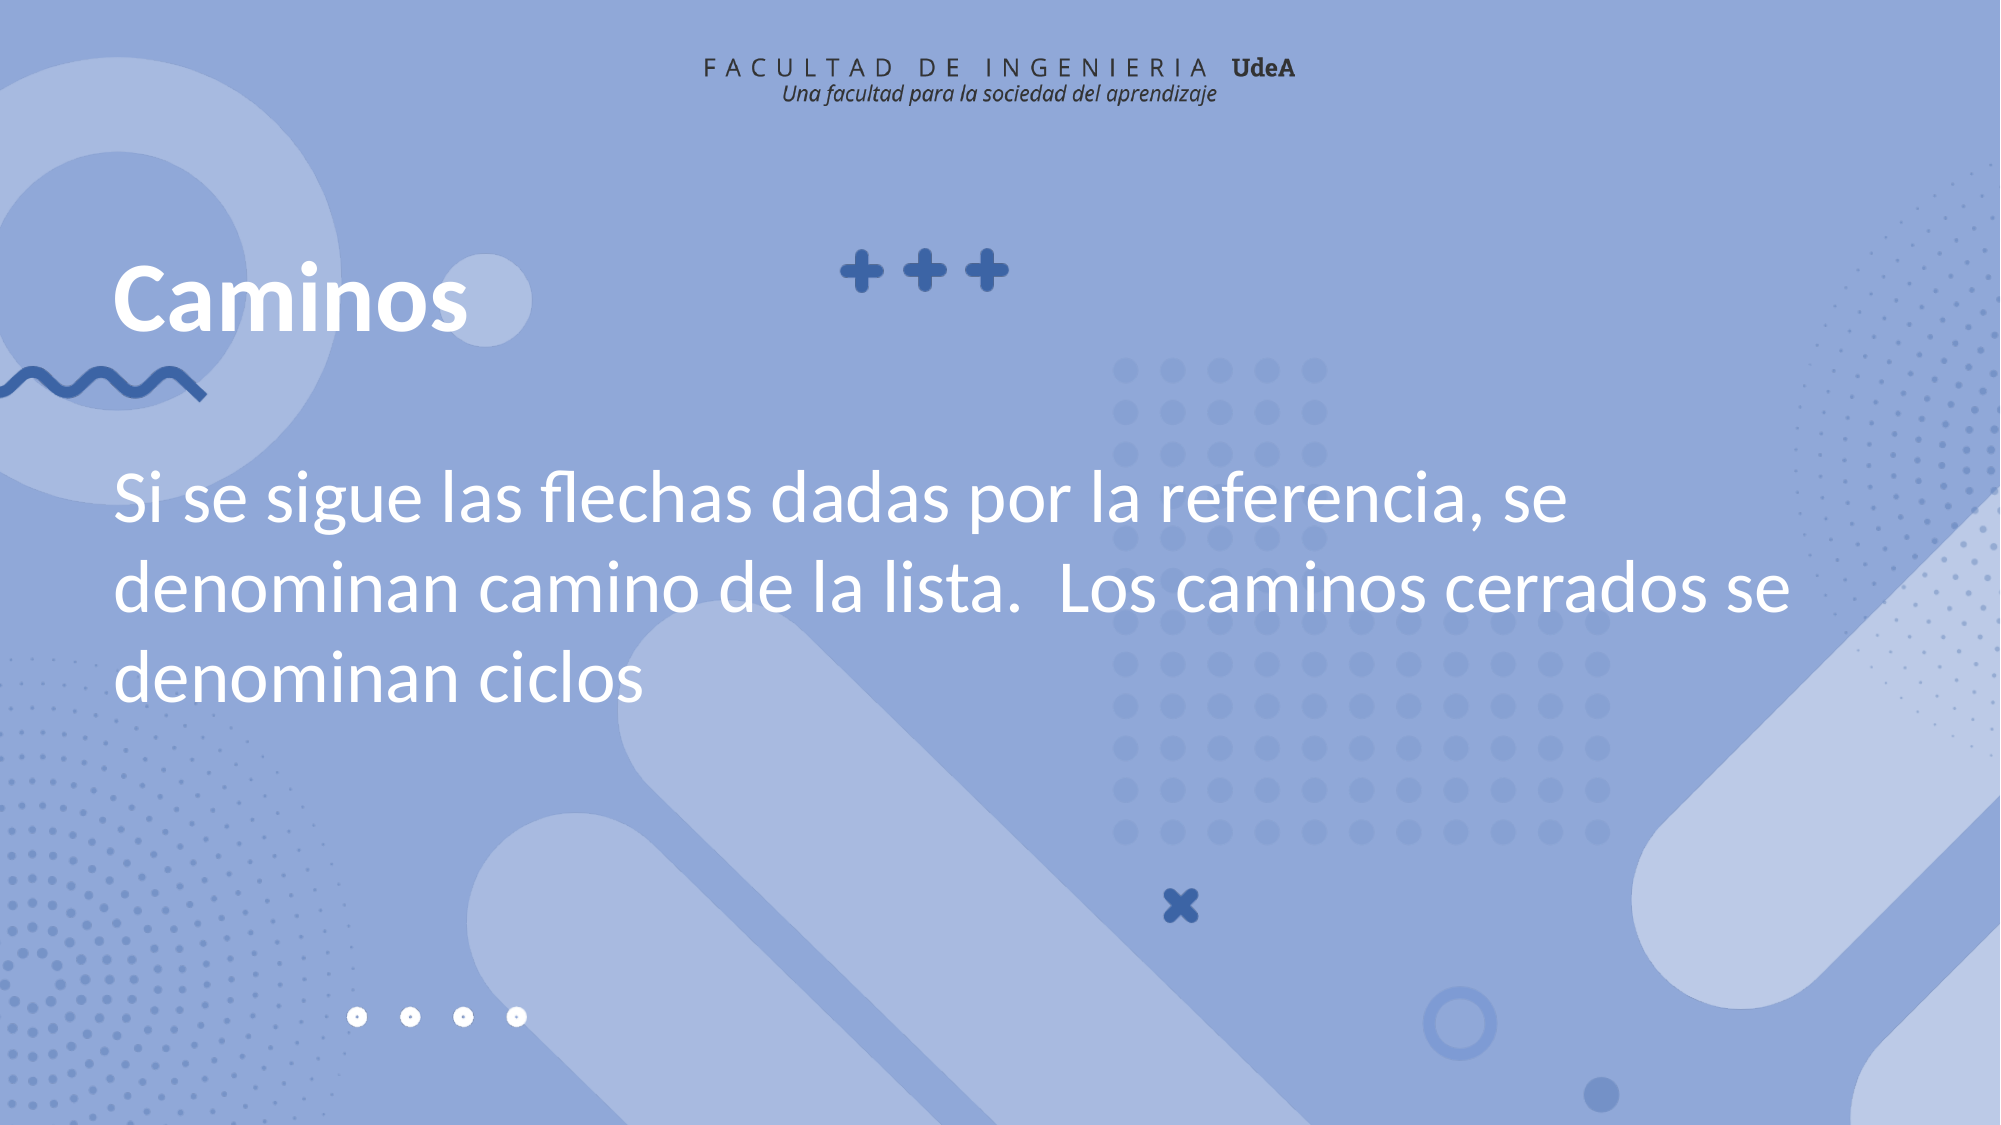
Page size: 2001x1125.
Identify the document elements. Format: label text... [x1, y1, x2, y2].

title Caminos [98, 199, 1261, 400]
picture [0, 57, 2001, 1125]
text_box Si se sigue las flechas dadas por la referencia, se denominan camino de la lista. Los caminos cerrados se denominan ciclos [98, 440, 1848, 725]
